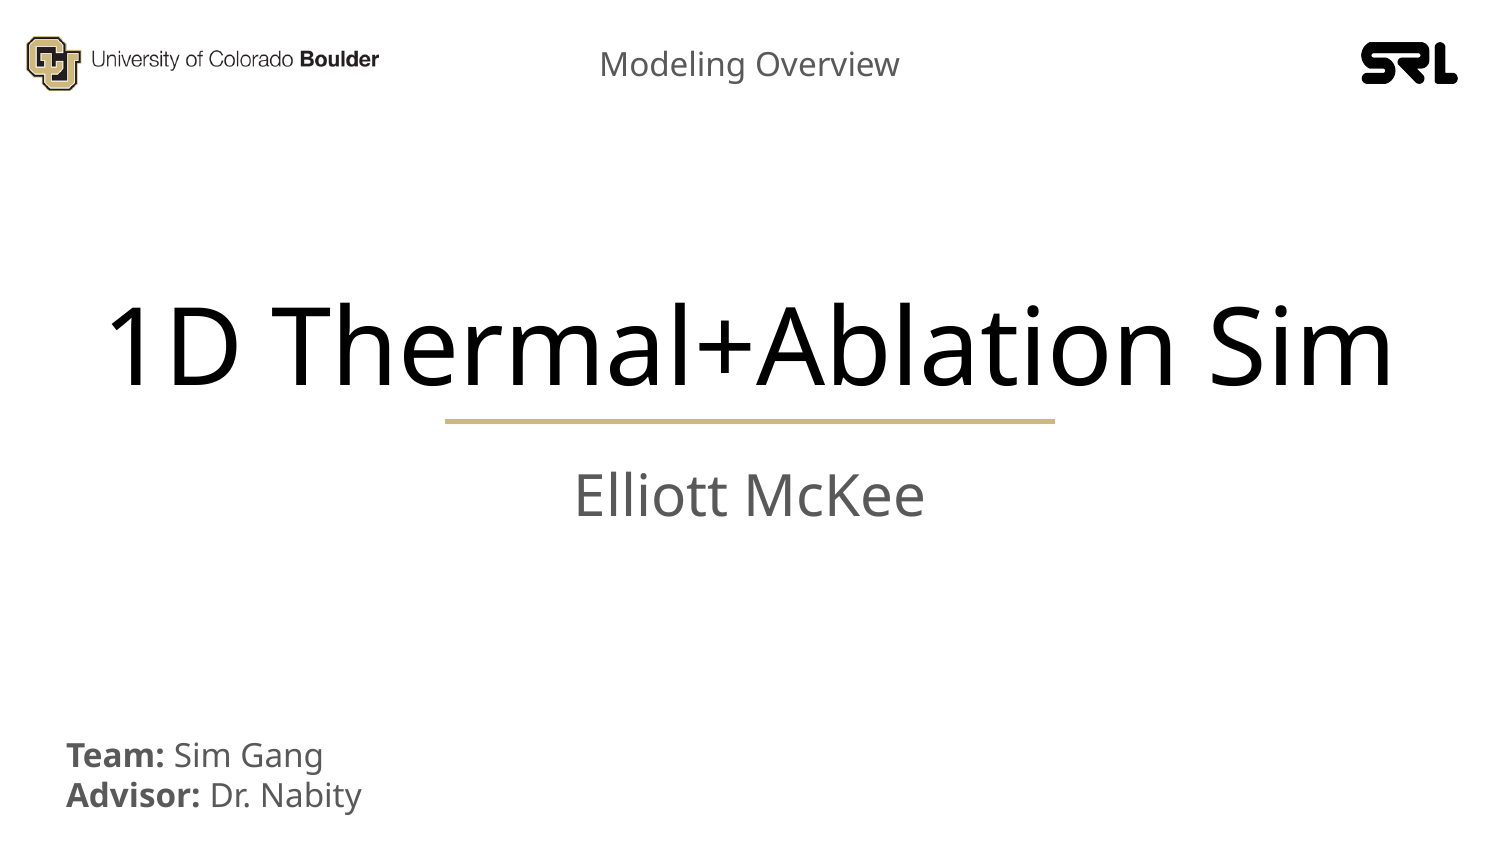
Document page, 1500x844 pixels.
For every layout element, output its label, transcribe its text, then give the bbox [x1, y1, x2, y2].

picture [26, 36, 379, 91]
picture [1361, 42, 1458, 84]
title 1D Thermal+Ablation Sim [51, 199, 1449, 422]
subtitle Elliott McKee [51, 442, 1449, 573]
subtitle Team: Sim Gang Advisor: Dr. Nabity [51, 719, 1449, 833]
